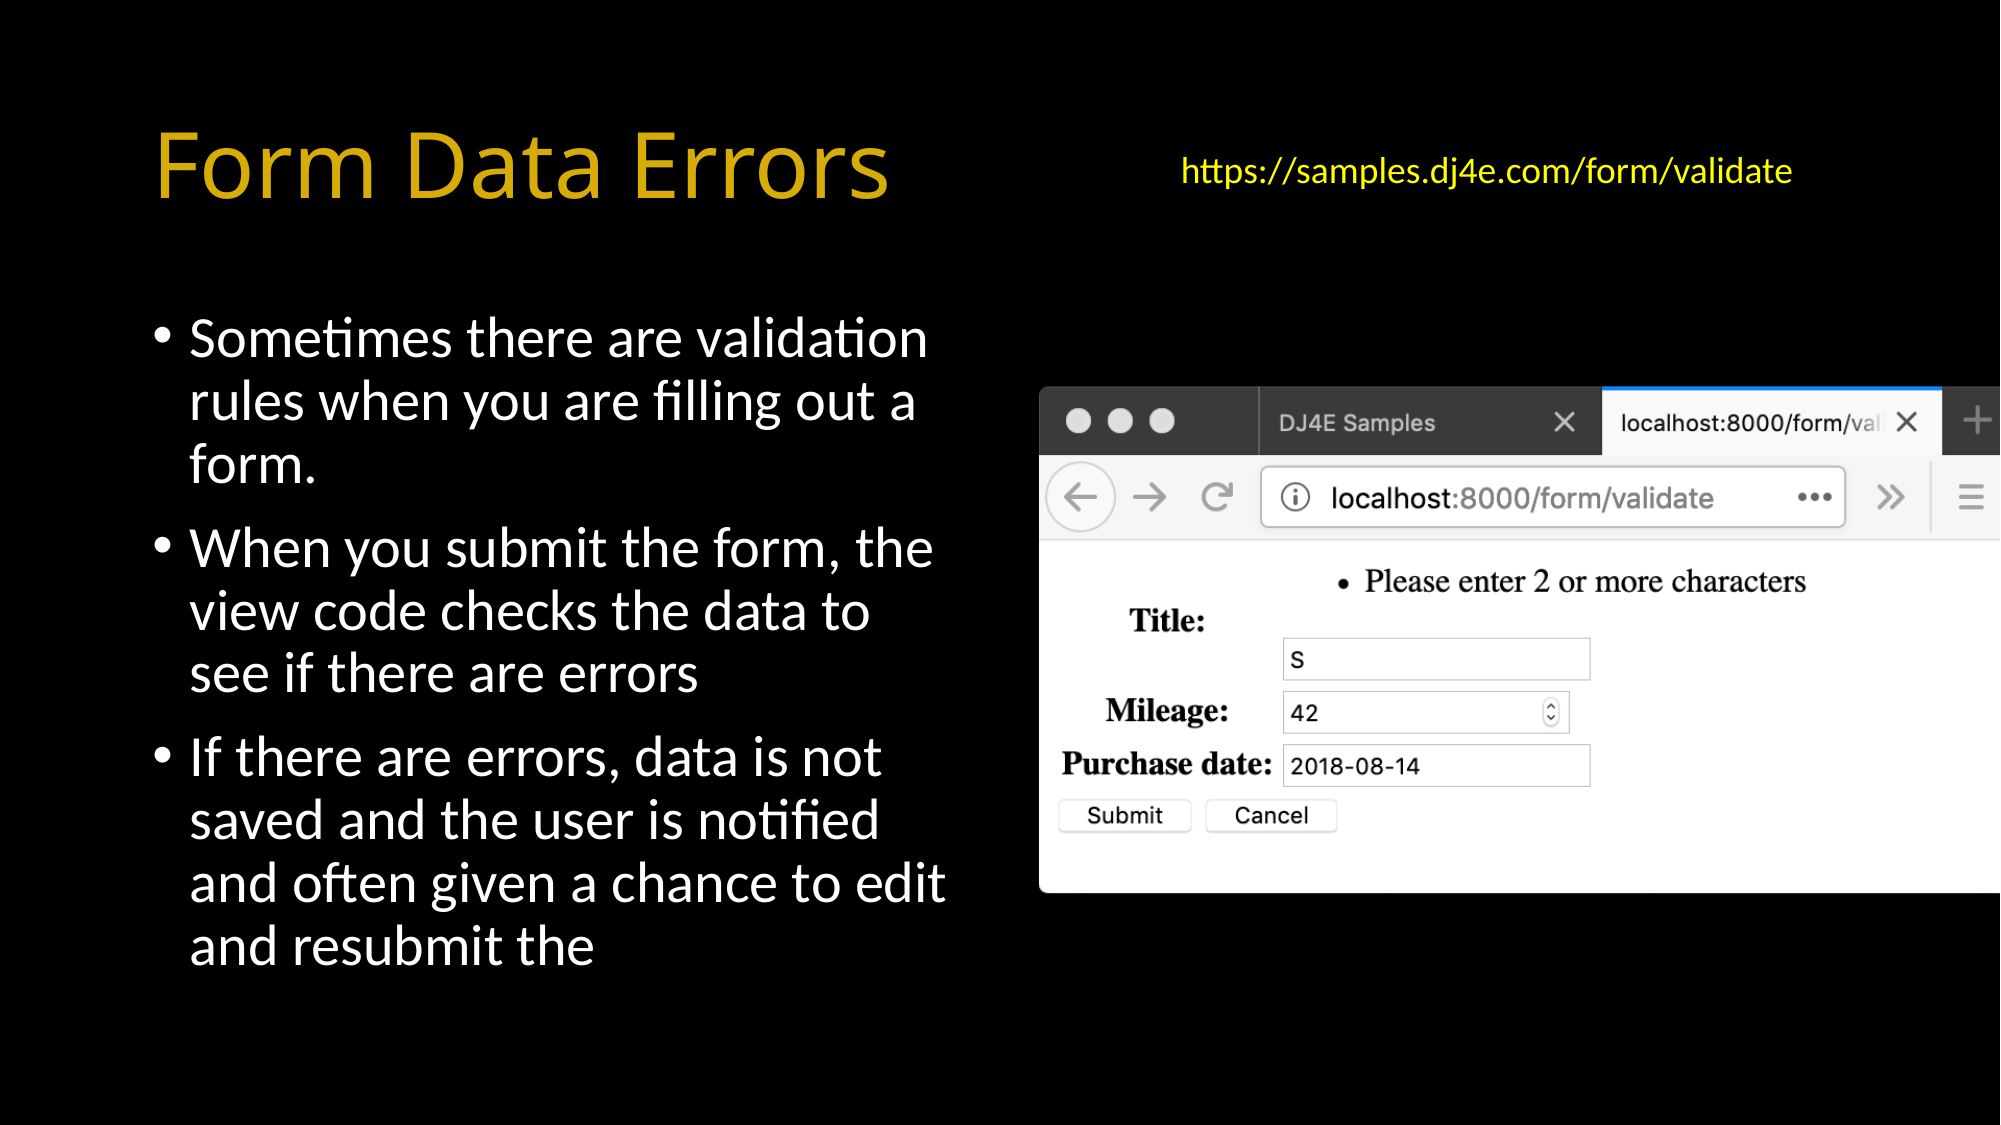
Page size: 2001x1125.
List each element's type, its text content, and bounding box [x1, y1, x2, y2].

title Form Data Errors [137, 59, 1863, 278]
picture [968, 332, 2000, 981]
list Sometimes there are validation rules when you are filling out a form. When you submit the form, the view code checks the data to see if there are errors If there are errors, data is not saved and the user is notified and often given a chance to edit and resubmit the [137, 299, 969, 1014]
text_box https://samples.dj4e.com/form/validate [1166, 138, 1809, 198]
